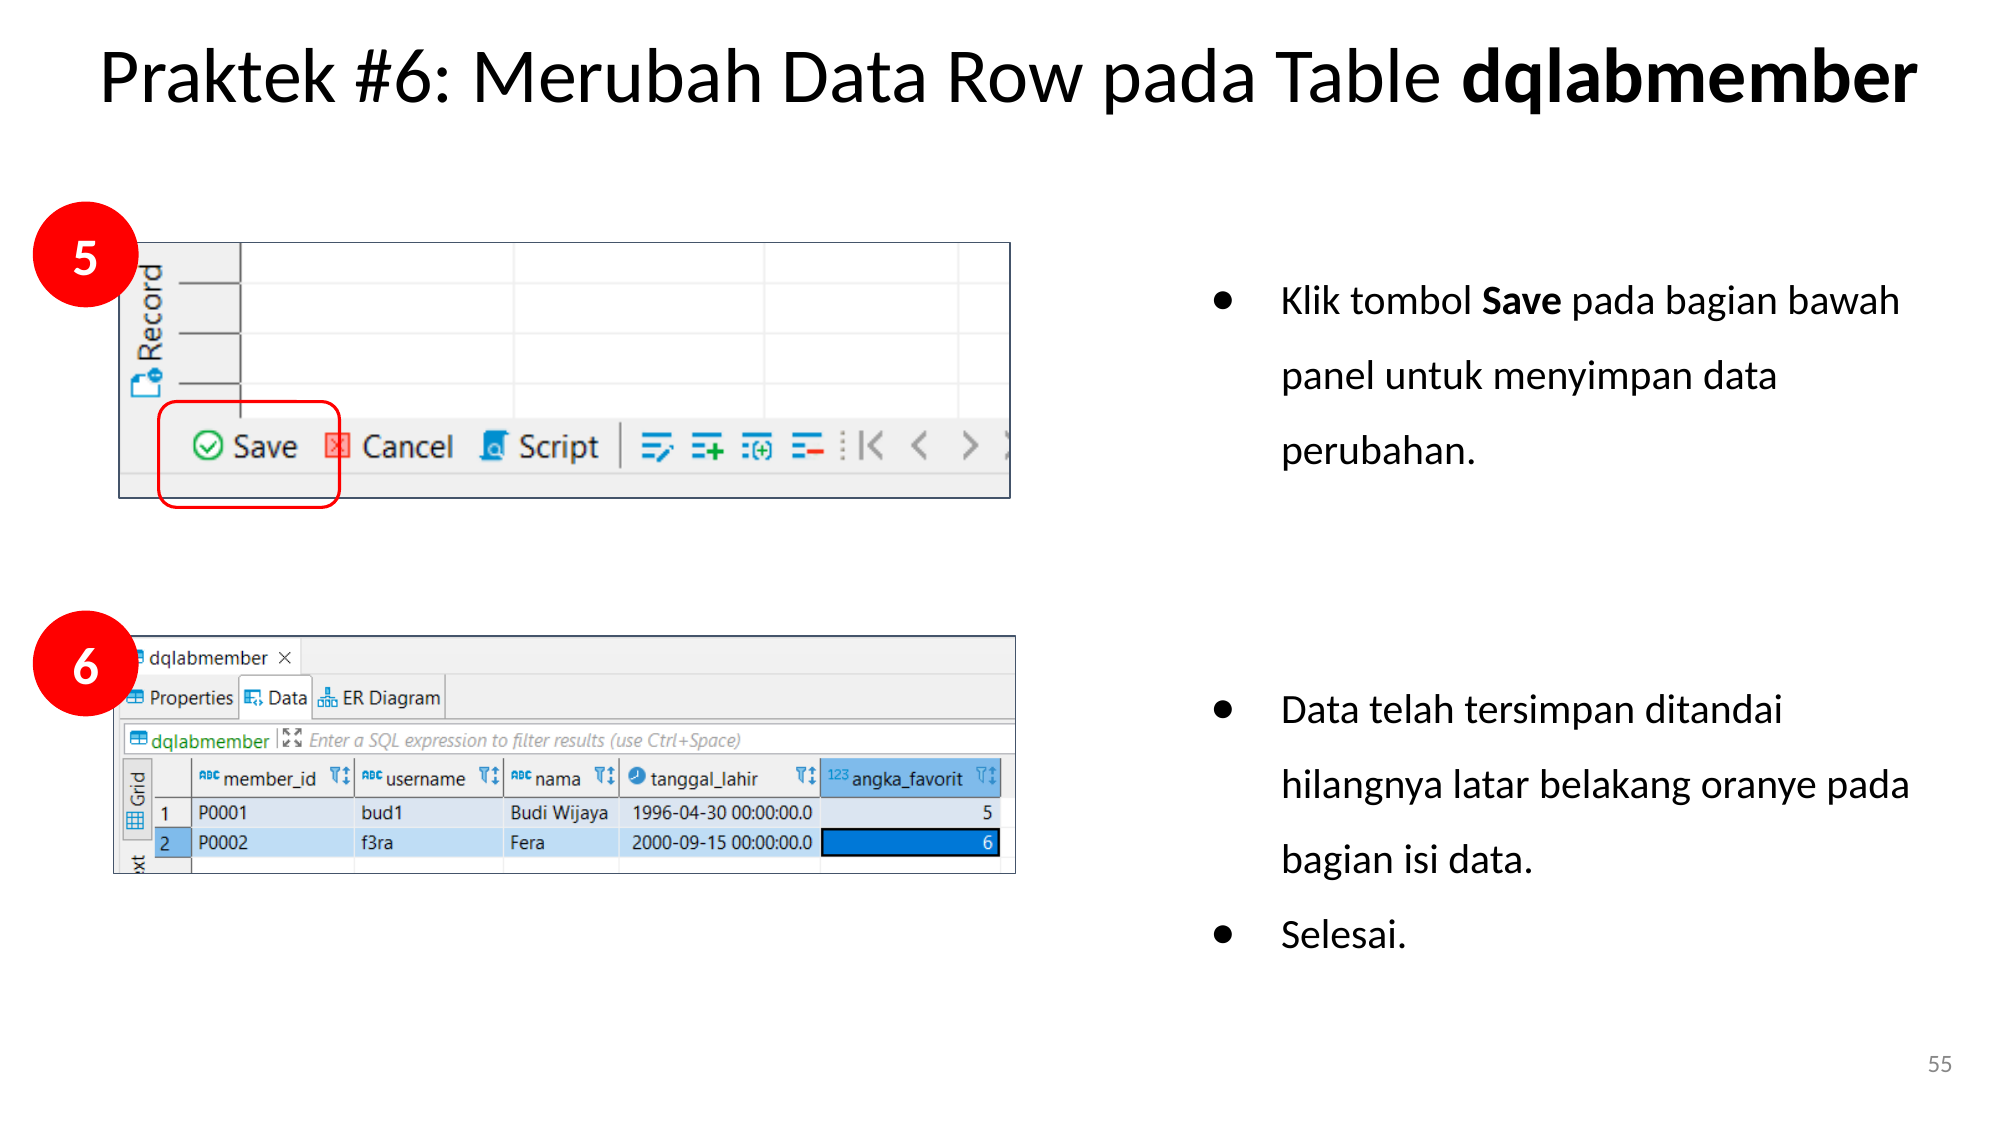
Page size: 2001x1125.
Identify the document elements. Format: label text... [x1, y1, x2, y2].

text_box 5 [32, 201, 137, 308]
list Klik tombol Save pada bagian bawah panel untuk menyimpan data perubahan. [1161, 227, 1954, 498]
list Data telah tersimpan ditandai hilangnya latar belakang oranye pada bagian isi data. Selesai. [1161, 636, 1954, 1017]
slide_number ‹#› [1853, 1019, 1974, 1106]
text_box 6 [32, 610, 131, 717]
picture [113, 636, 1015, 874]
title Praktek #6: Merubah Data Row pada Table dqlabmember [79, 14, 1993, 141]
picture [119, 242, 1010, 498]
